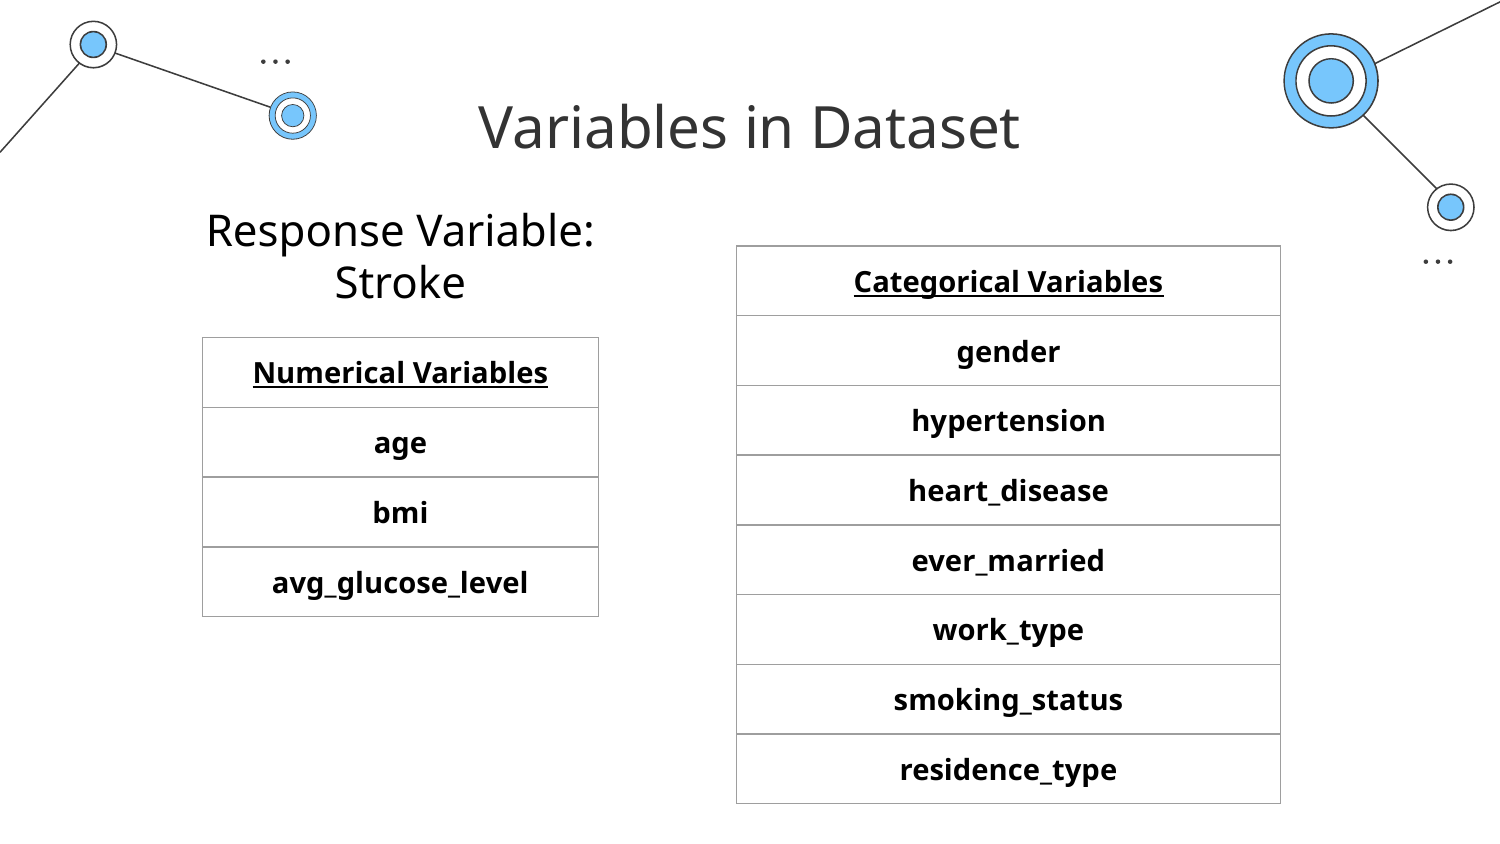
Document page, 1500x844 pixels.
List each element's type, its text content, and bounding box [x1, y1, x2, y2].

table_cell avg_glucose_level [203, 548, 598, 616]
text_box Response Variable: Stroke [161, 203, 640, 307]
table_cell gender [737, 316, 1280, 385]
table_cell hypertension [737, 386, 1280, 454]
table_cell residence_type [737, 735, 1280, 803]
table_header Categorical Variables [737, 247, 1280, 315]
table_cell ever_married [737, 526, 1280, 594]
table_cell heart_disease [737, 456, 1280, 524]
table_cell smoking_status [737, 665, 1280, 733]
table_cell bmi [203, 478, 598, 546]
table_cell work_type [737, 595, 1280, 664]
text_box Variables in Dataset [118, 77, 1382, 172]
table_cell age [203, 408, 598, 476]
table_header Numerical Variables [203, 338, 598, 407]
